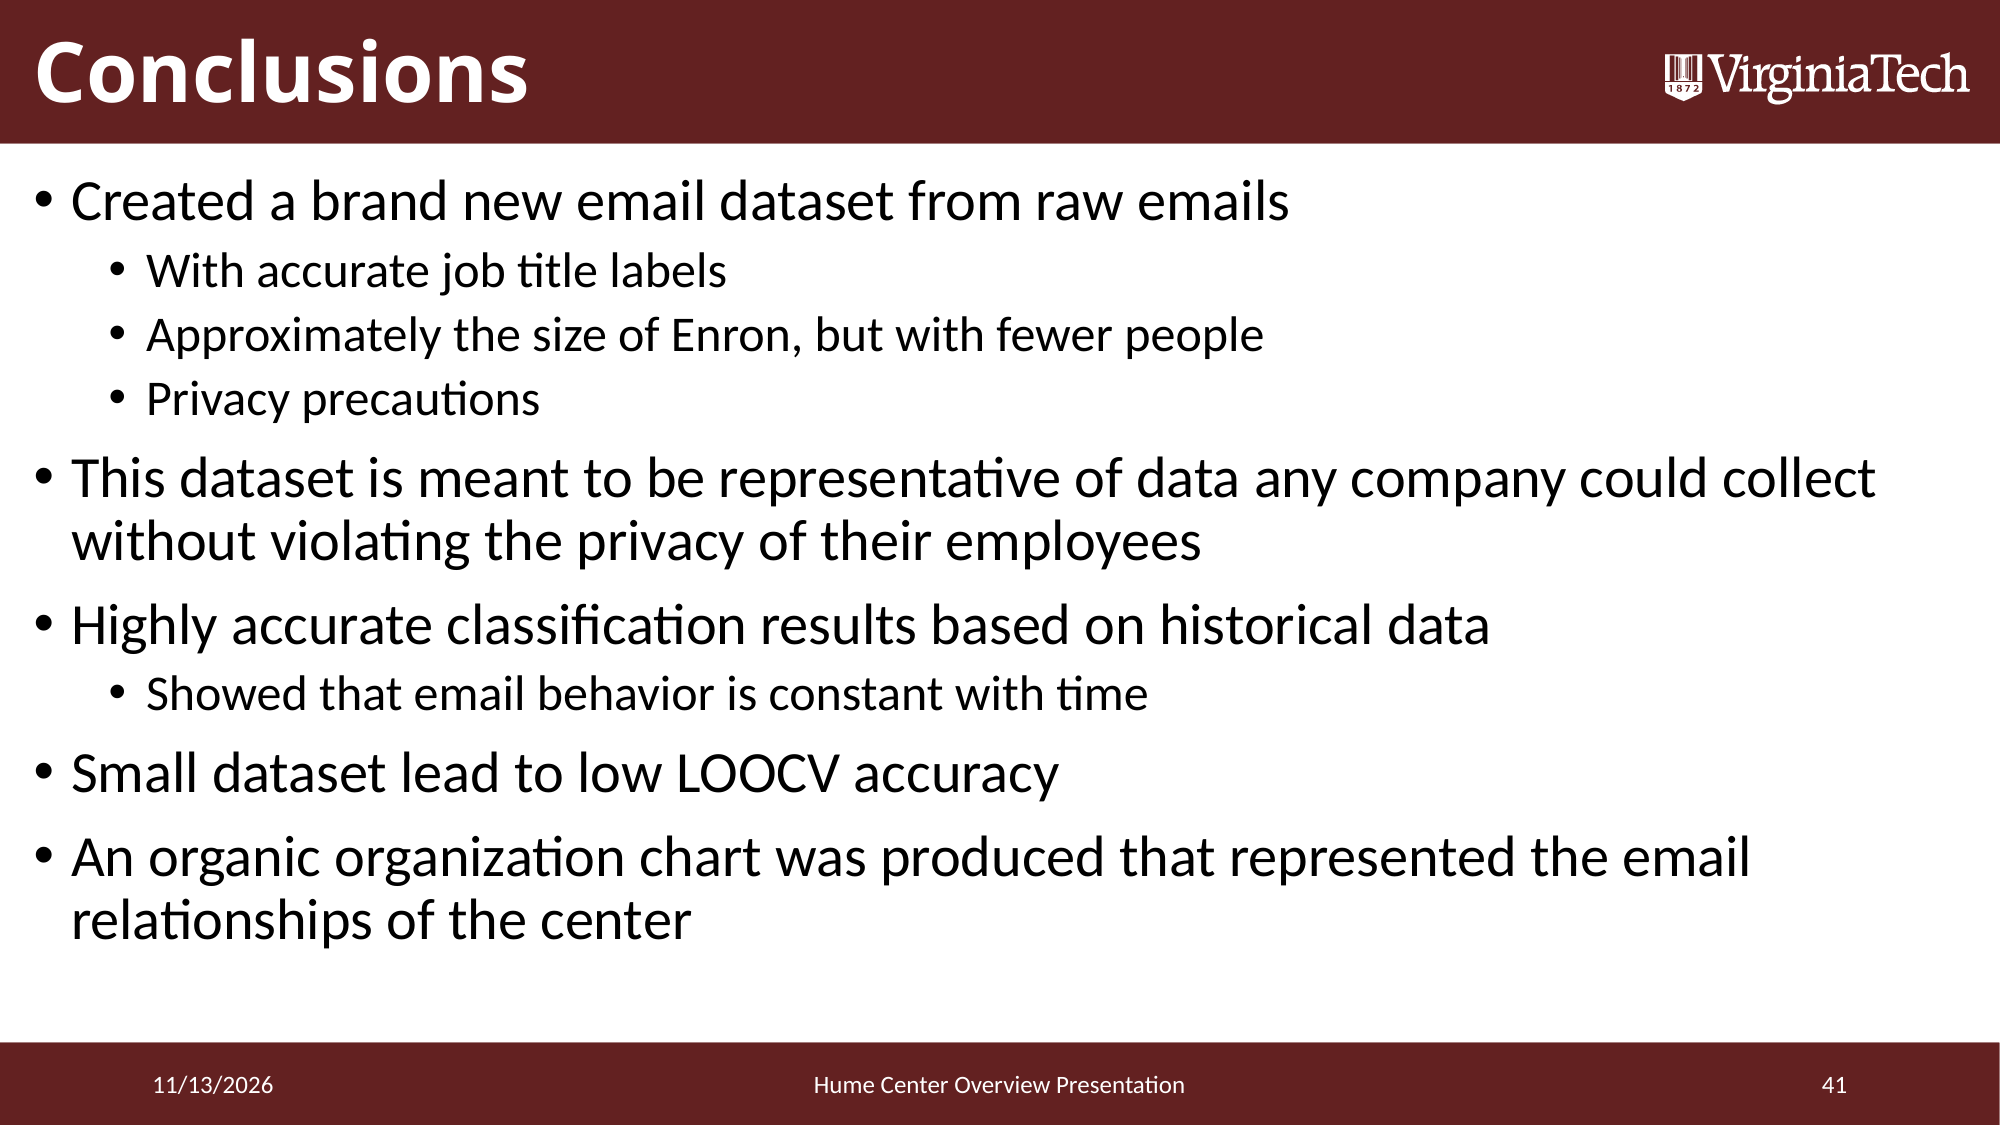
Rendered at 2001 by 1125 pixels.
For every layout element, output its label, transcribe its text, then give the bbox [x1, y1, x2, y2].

list Created a brand new email dataset from raw emails With accurate job title labels Approximately the size of Enron, but with fewer people Privacy precautions This dataset is meant to be representative of data any company could collect without violating the privacy of their employees Highly accurate classification results based on historical data Showed that email behavior is constant with time Small dataset lead to low LOOCV accuracy An organic organization chart was produced that represented the email relationships of the center [18, 162, 1981, 1032]
title Conclusions [18, 19, 1650, 133]
picture [1665, 52, 1970, 105]
footer Hume Center Overview Presentation [662, 1053, 1338, 1114]
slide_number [137, 1053, 588, 1114]
slide_number 41 [1412, 1053, 1863, 1114]
